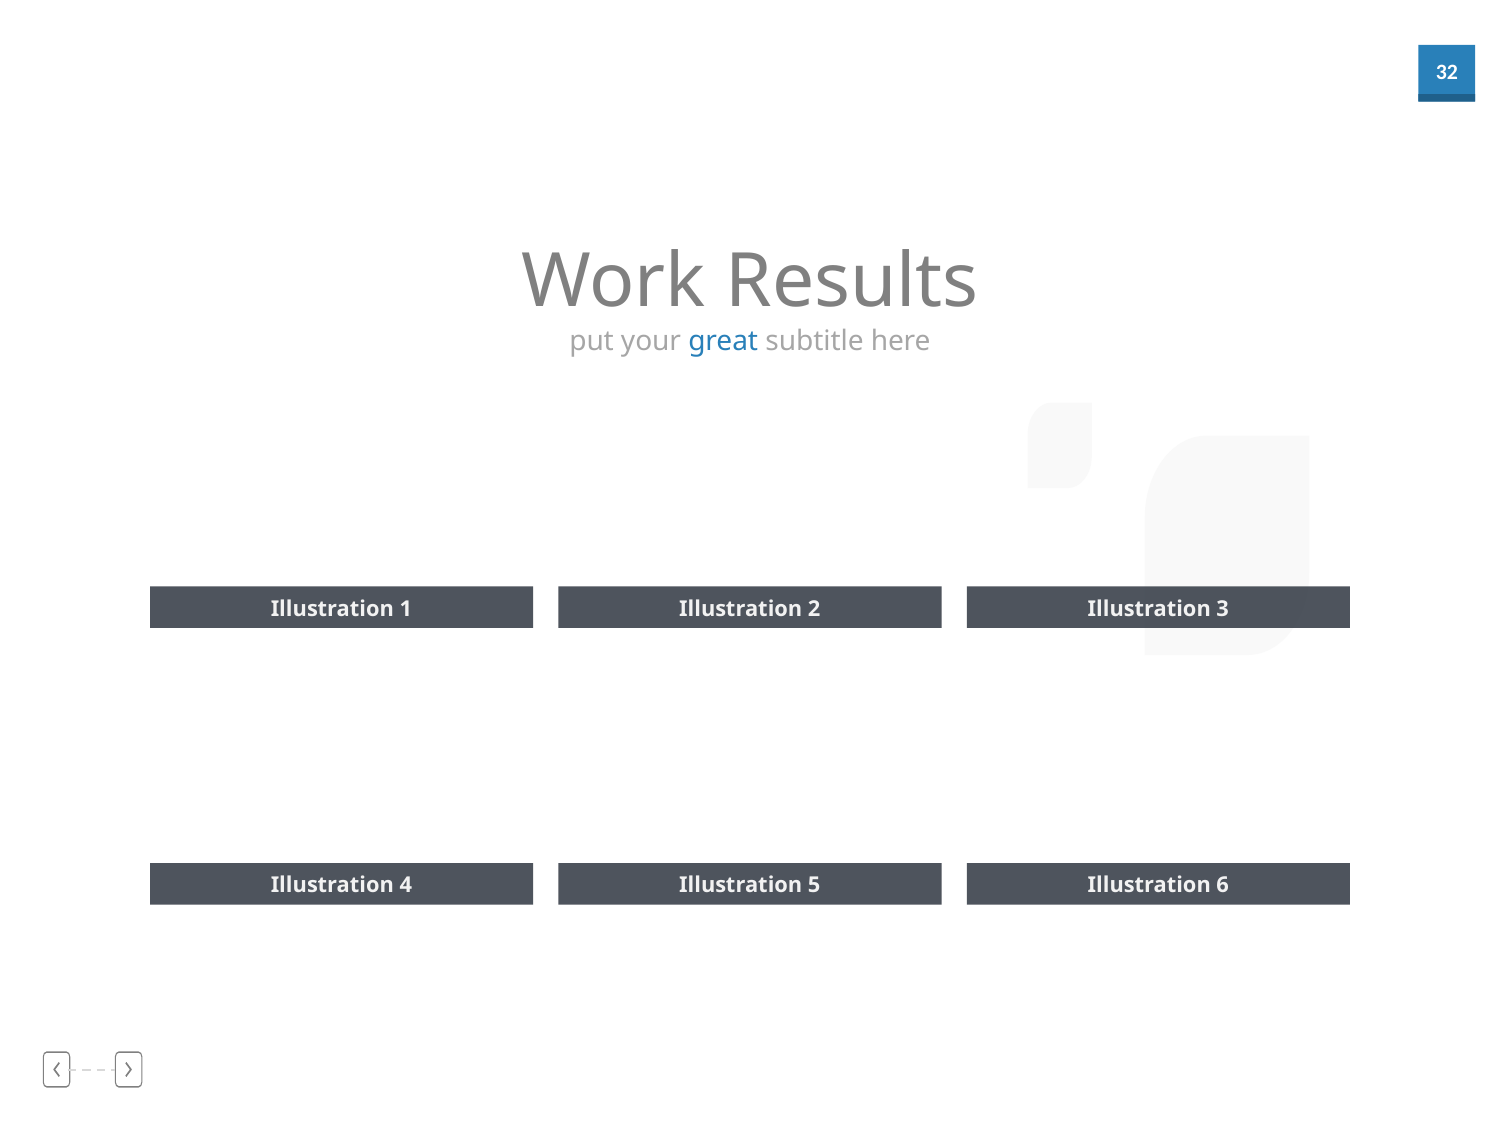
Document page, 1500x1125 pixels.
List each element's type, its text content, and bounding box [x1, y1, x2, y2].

text_box Illustration 5 [557, 862, 943, 906]
picture [150, 650, 533, 905]
picture [966, 650, 1349, 905]
picture [966, 373, 1349, 628]
picture [557, 650, 940, 905]
text_box Illustration 2 [557, 585, 943, 629]
picture [557, 373, 940, 628]
picture [150, 373, 533, 628]
text_box put your great subtitle here [554, 330, 946, 364]
text_box Work Results [506, 224, 994, 330]
